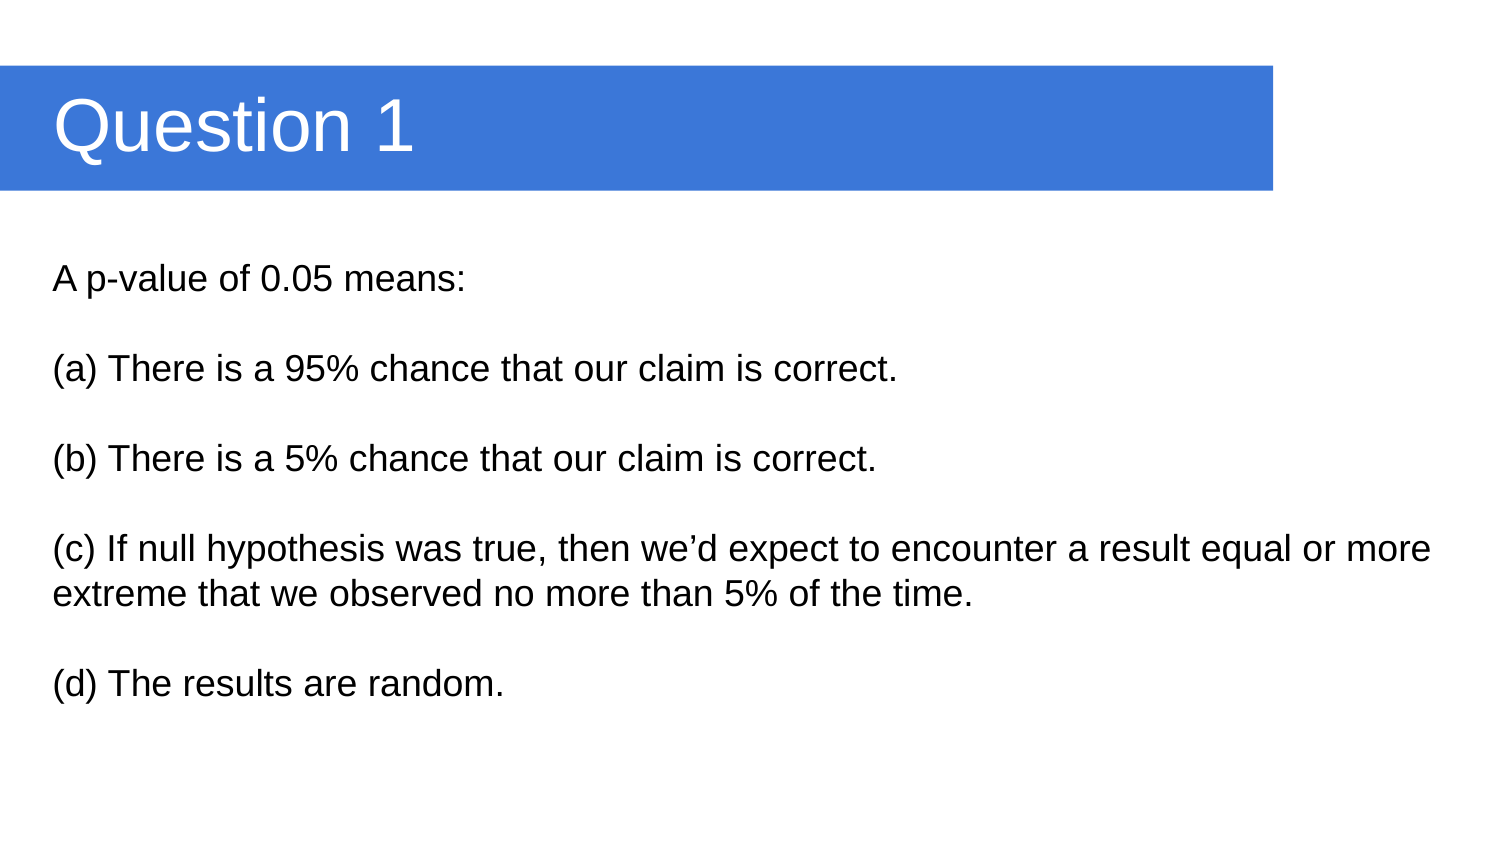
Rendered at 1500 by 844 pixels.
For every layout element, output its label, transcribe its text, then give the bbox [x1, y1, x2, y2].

text_box A p-value of 0.05 means: (a) There is a 95% chance that our claim is correct. (b) There is a 5% chance that our claim is correct. (c) If null hypothesis was true, then we’d expect to encounter a result equal or more extreme that we observed no more than 5% of the time. (d) The results are random. [37, 246, 1463, 712]
title Question 1 [53, 76, 1447, 169]
